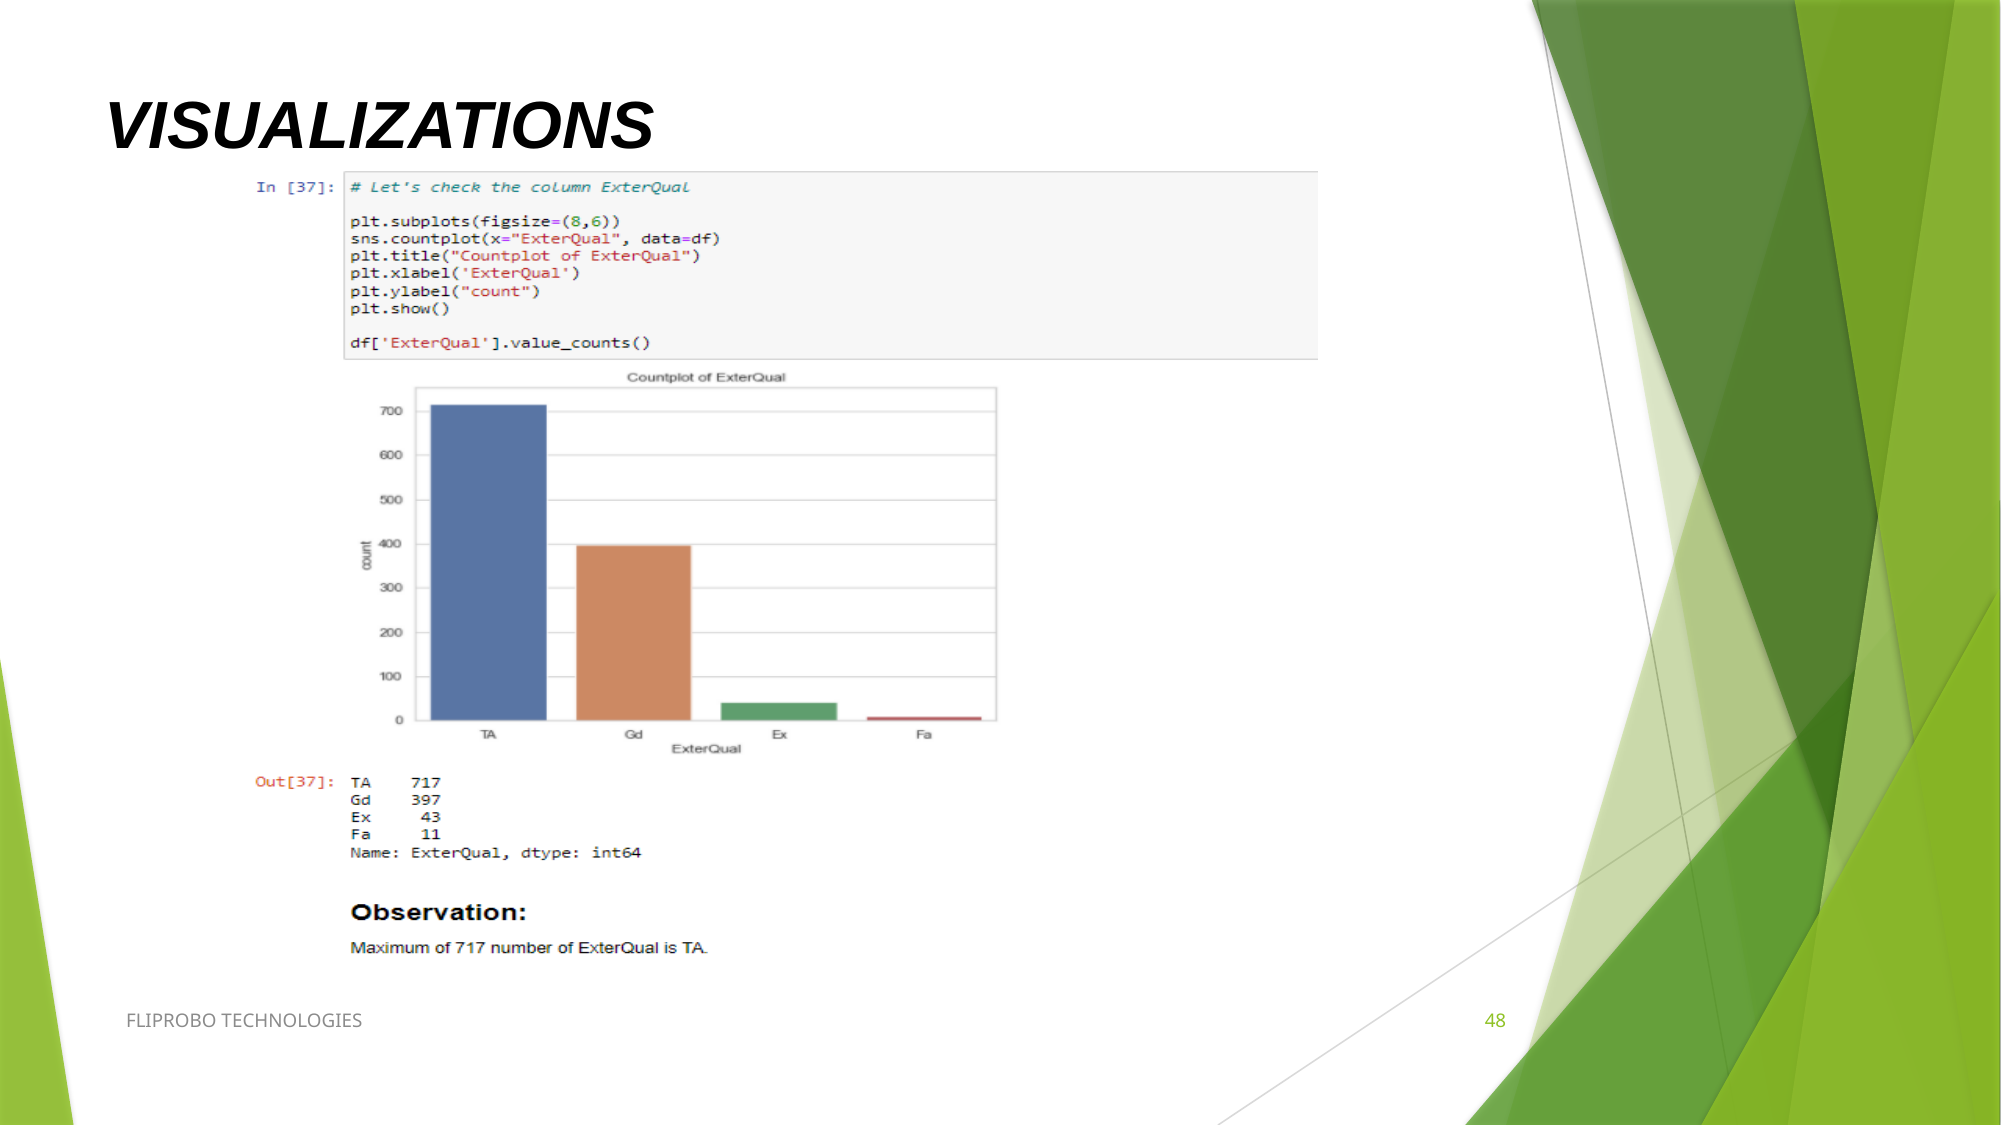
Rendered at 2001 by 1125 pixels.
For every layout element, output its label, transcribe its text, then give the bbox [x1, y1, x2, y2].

slide_number 48 [1409, 991, 1522, 1051]
footer FLIPROBO TECHNOLOGIES [111, 991, 1145, 1051]
picture [241, 170, 1318, 968]
text_box VISUALIZATIONS [89, 74, 1673, 170]
